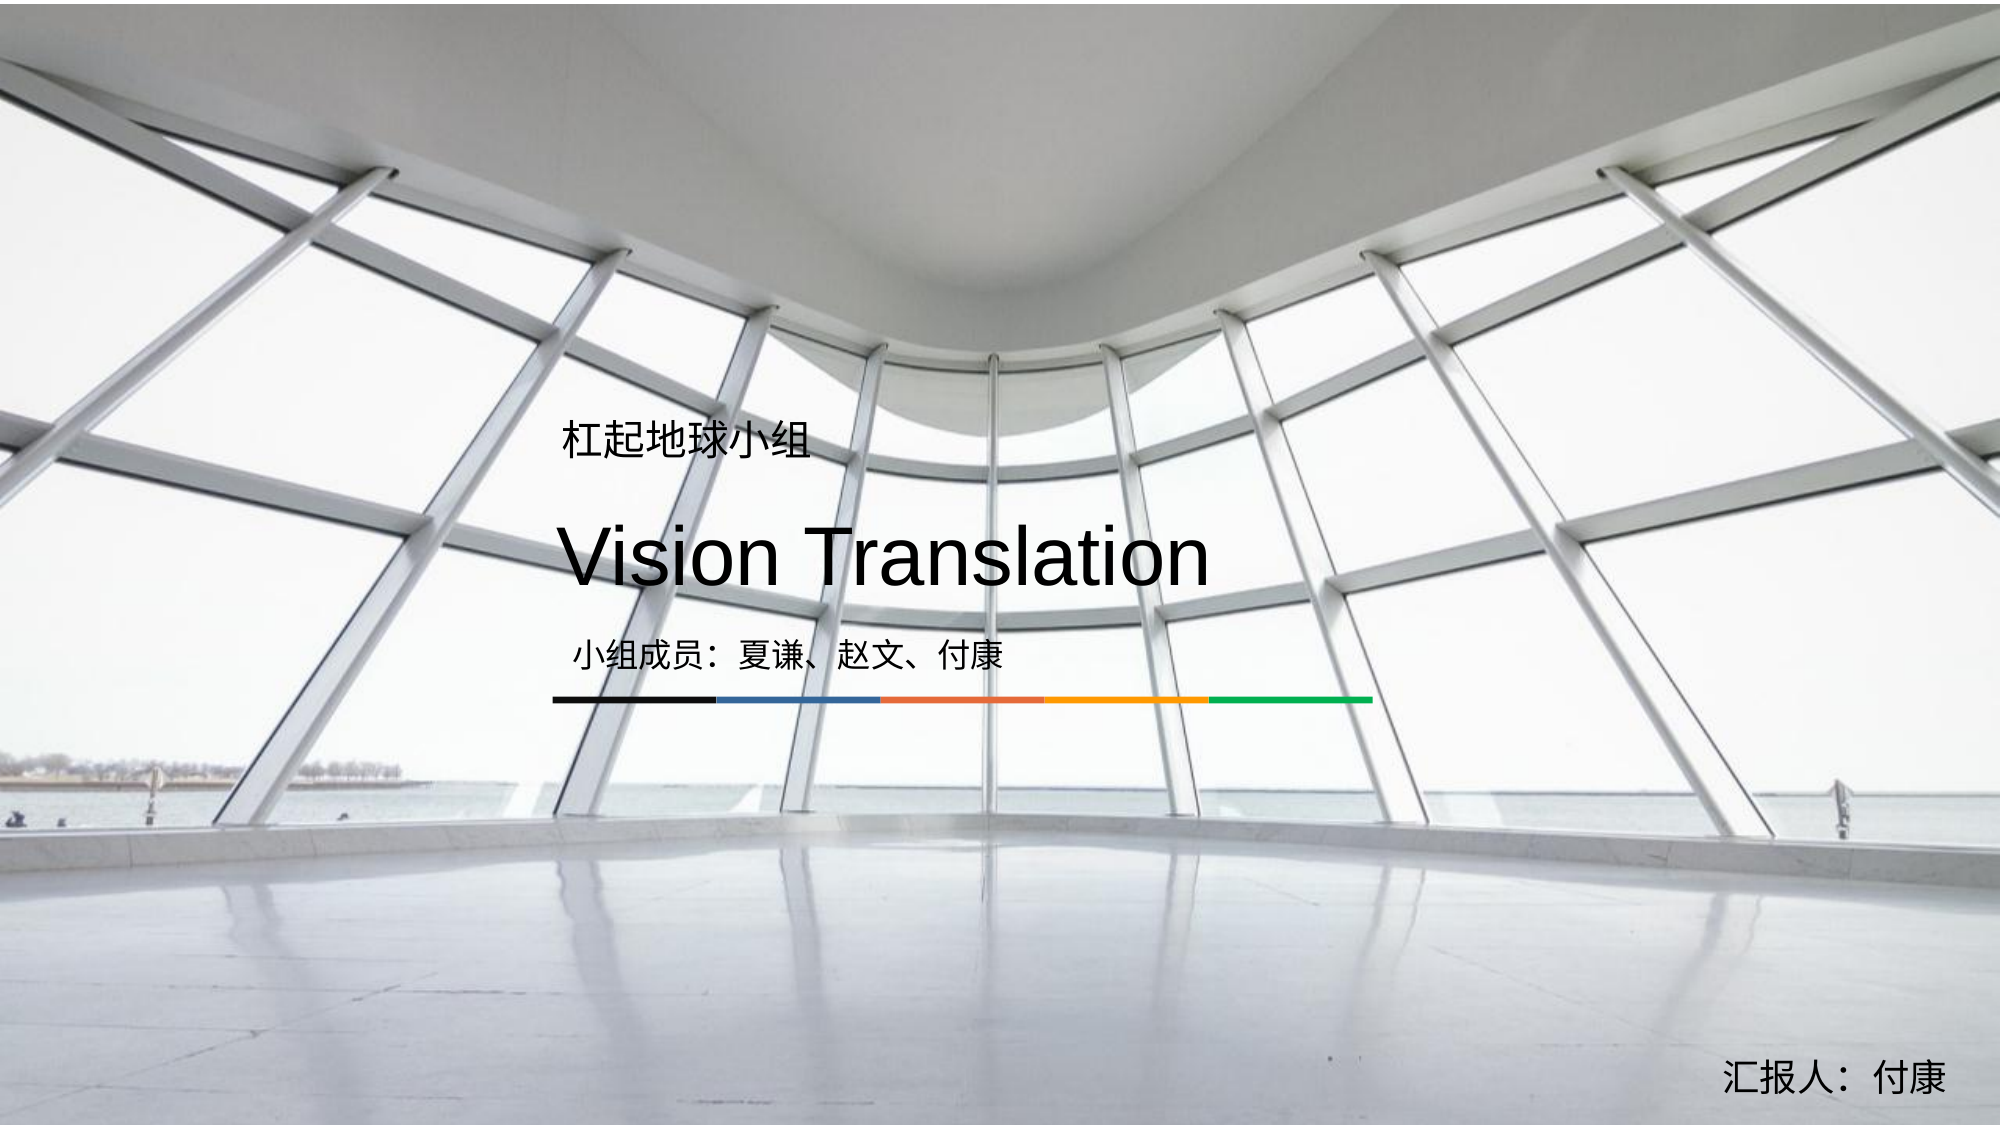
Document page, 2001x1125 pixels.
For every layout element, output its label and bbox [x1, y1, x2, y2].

text_box [551, 696, 1373, 704]
picture [0, 4, 2000, 1125]
